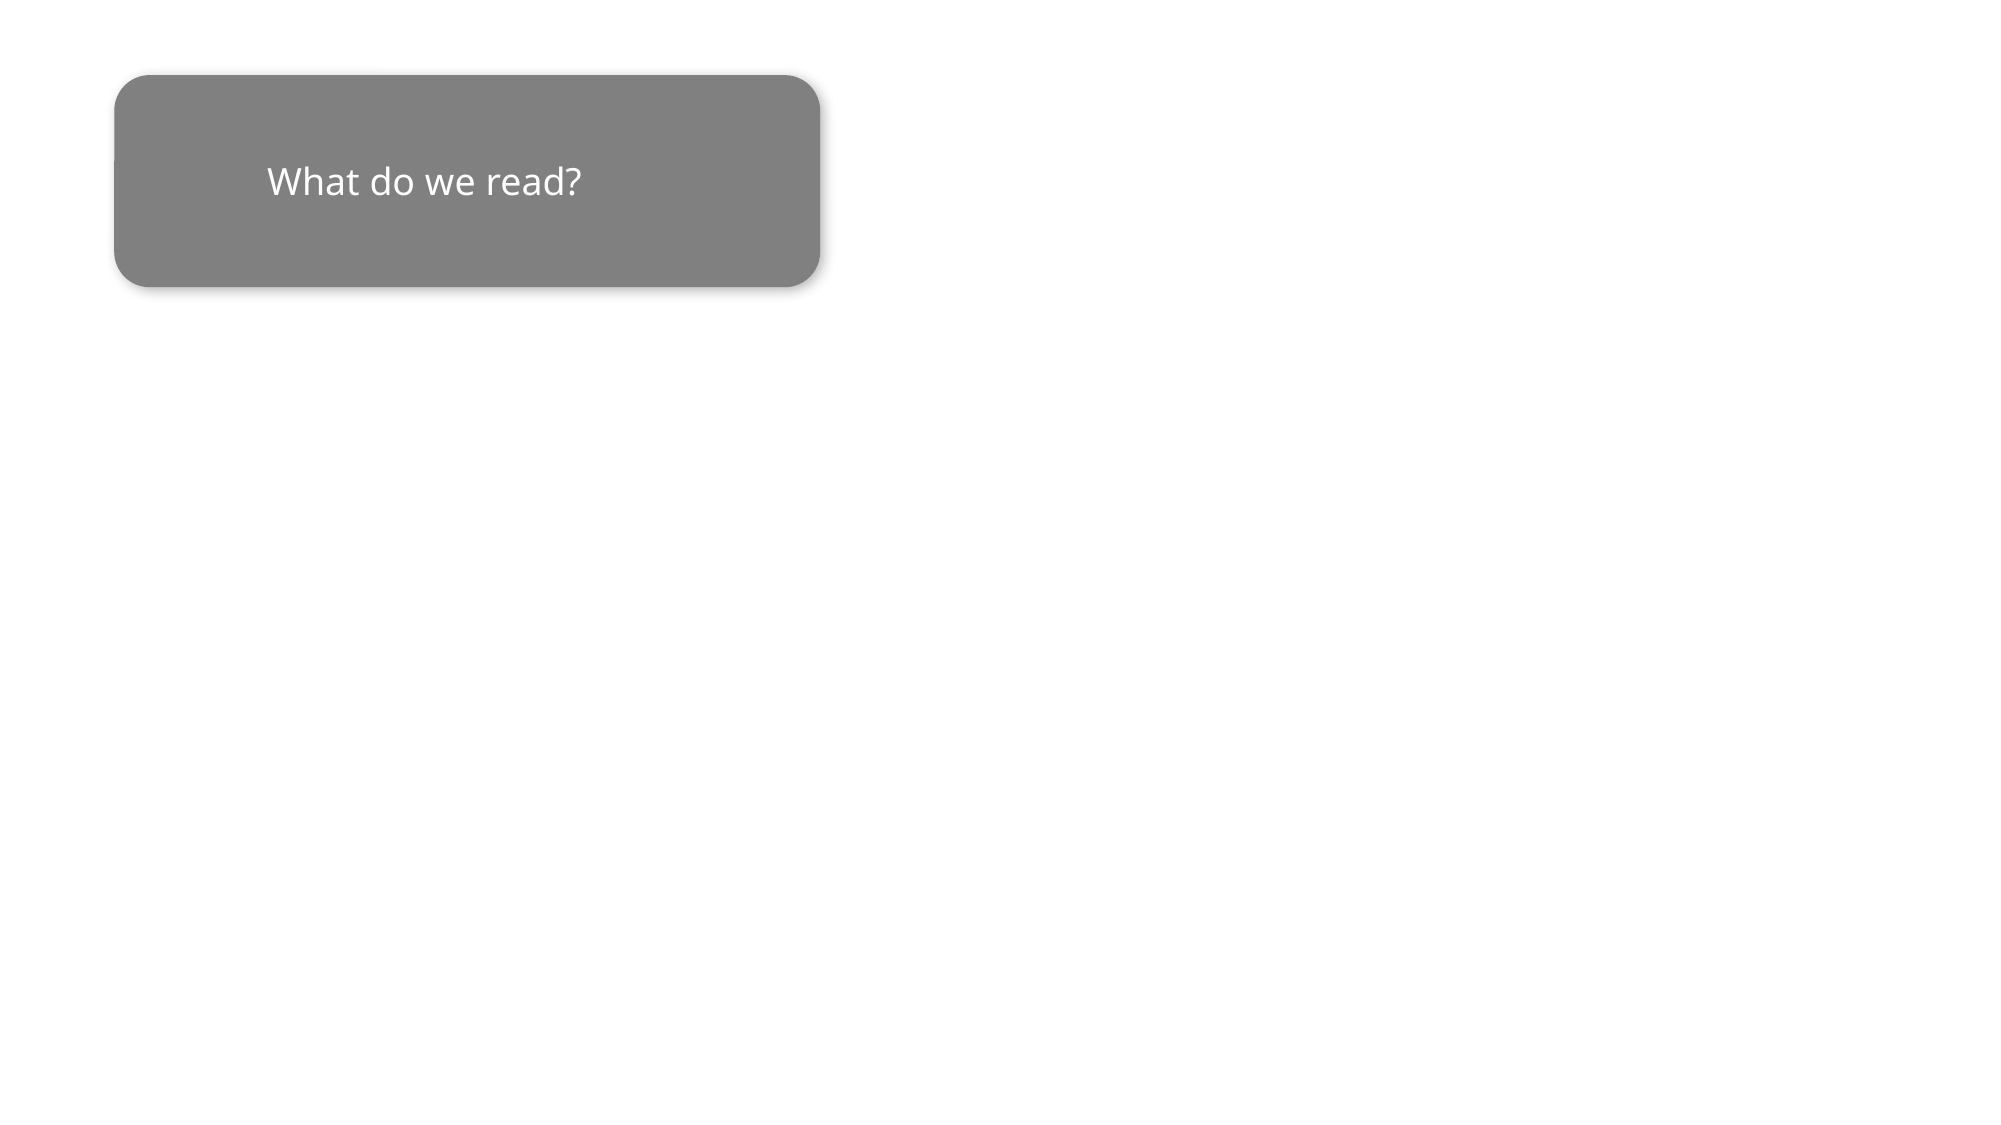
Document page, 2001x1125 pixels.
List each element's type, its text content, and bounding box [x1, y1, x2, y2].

text_box [113, 74, 822, 289]
text_box What do we read? [252, 150, 1253, 211]
